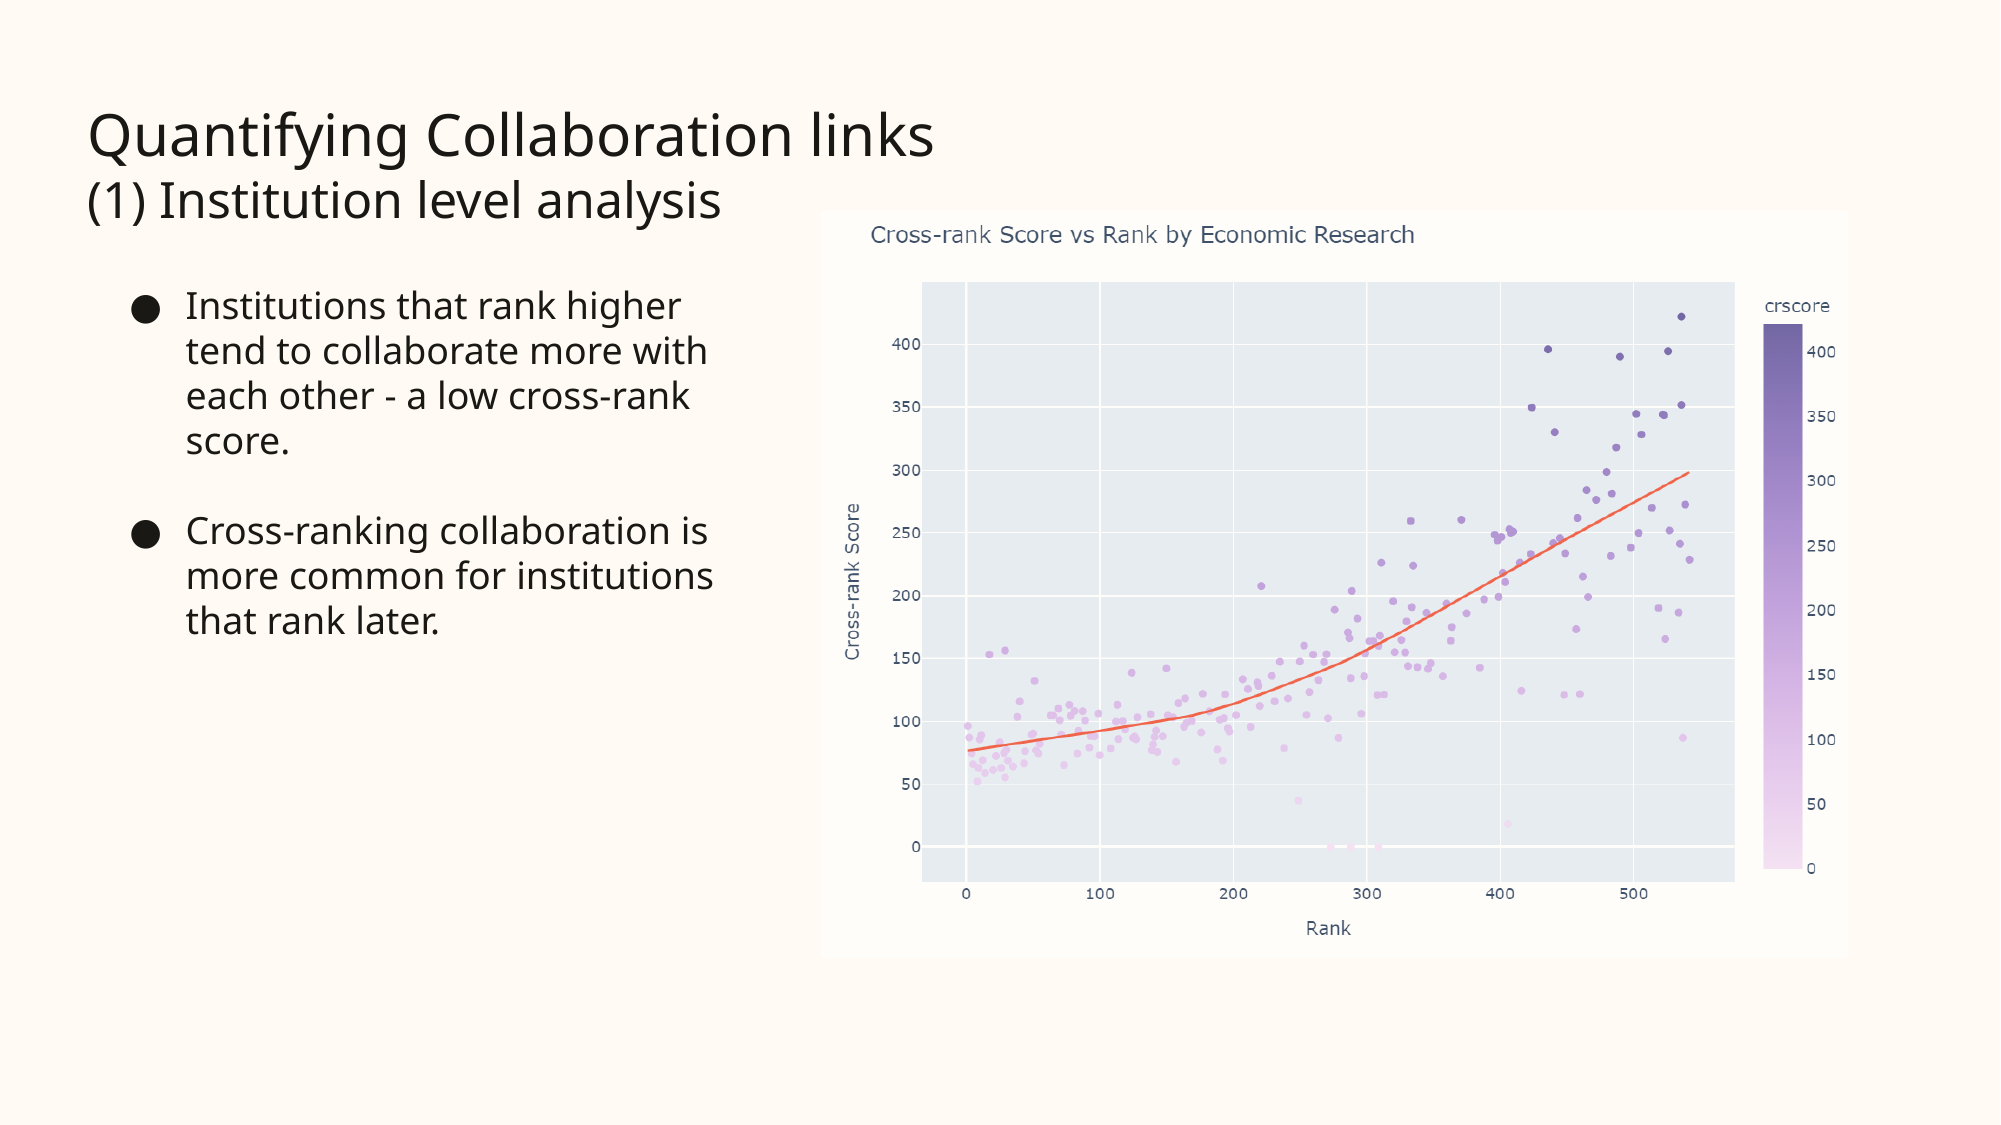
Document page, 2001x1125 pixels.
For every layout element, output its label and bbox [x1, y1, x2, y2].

list [821, 211, 1848, 958]
text_box [0, 0, 2000, 1125]
